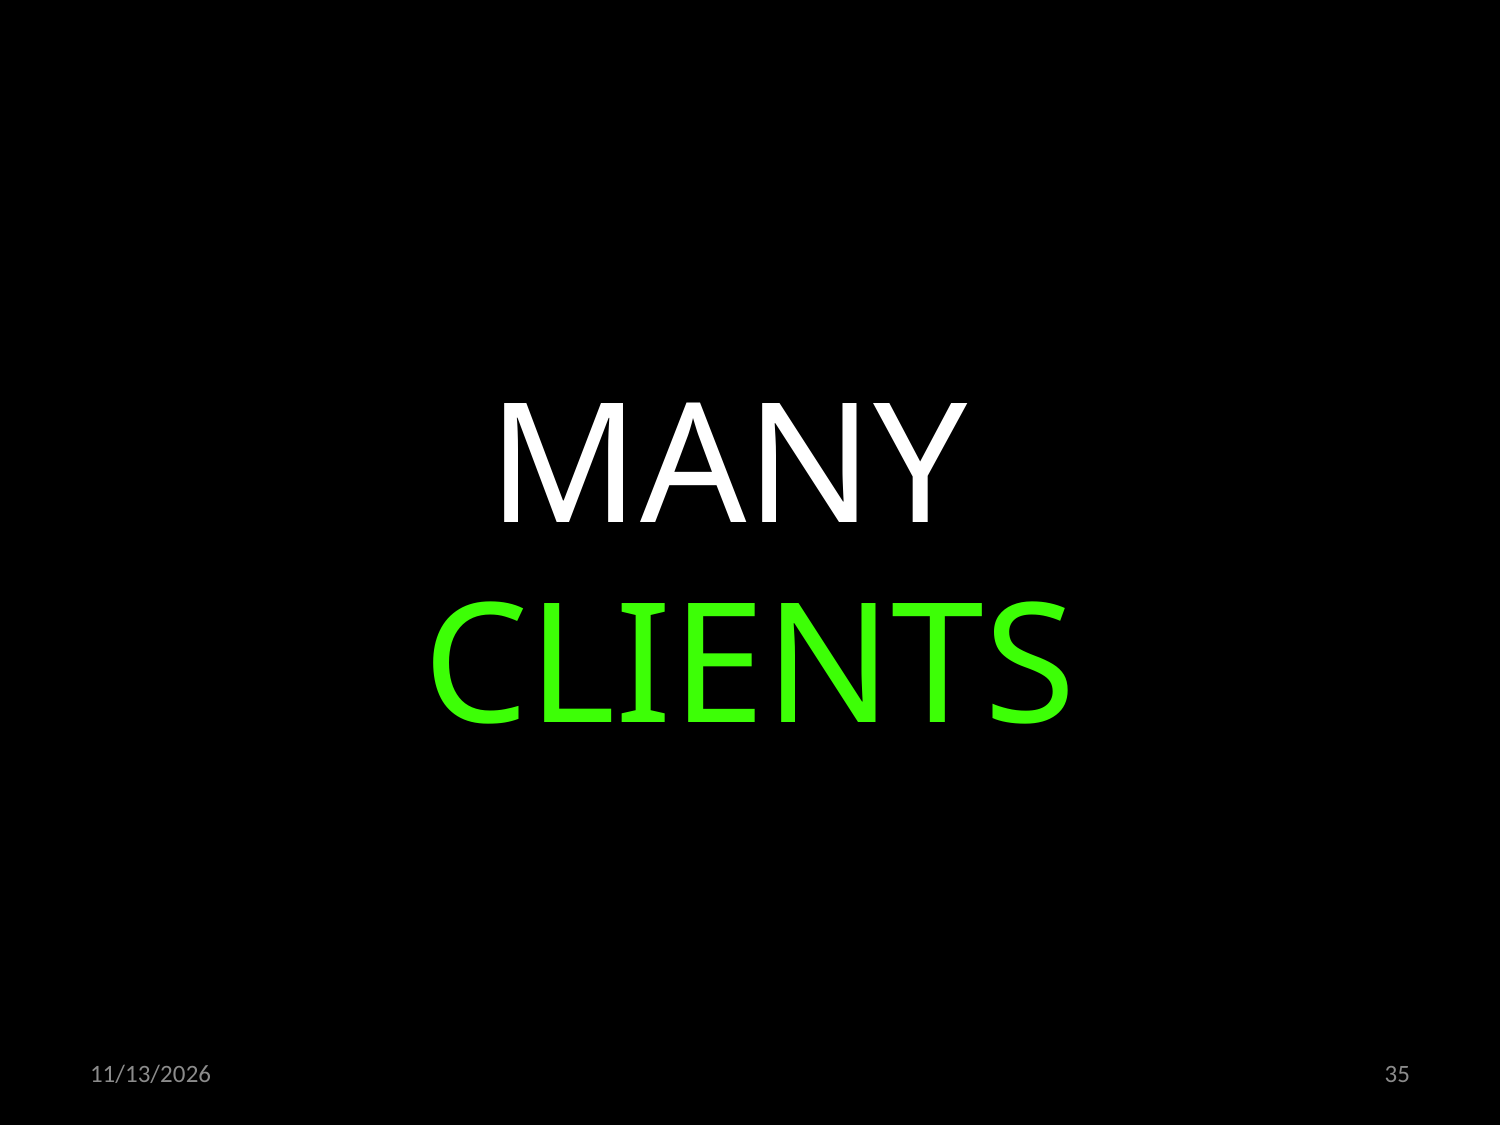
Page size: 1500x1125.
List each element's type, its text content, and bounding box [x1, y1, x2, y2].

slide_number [75, 1042, 425, 1103]
slide_number 35 [1074, 1042, 1425, 1103]
text_box MANY CLIENTS [0, 348, 1500, 450]
